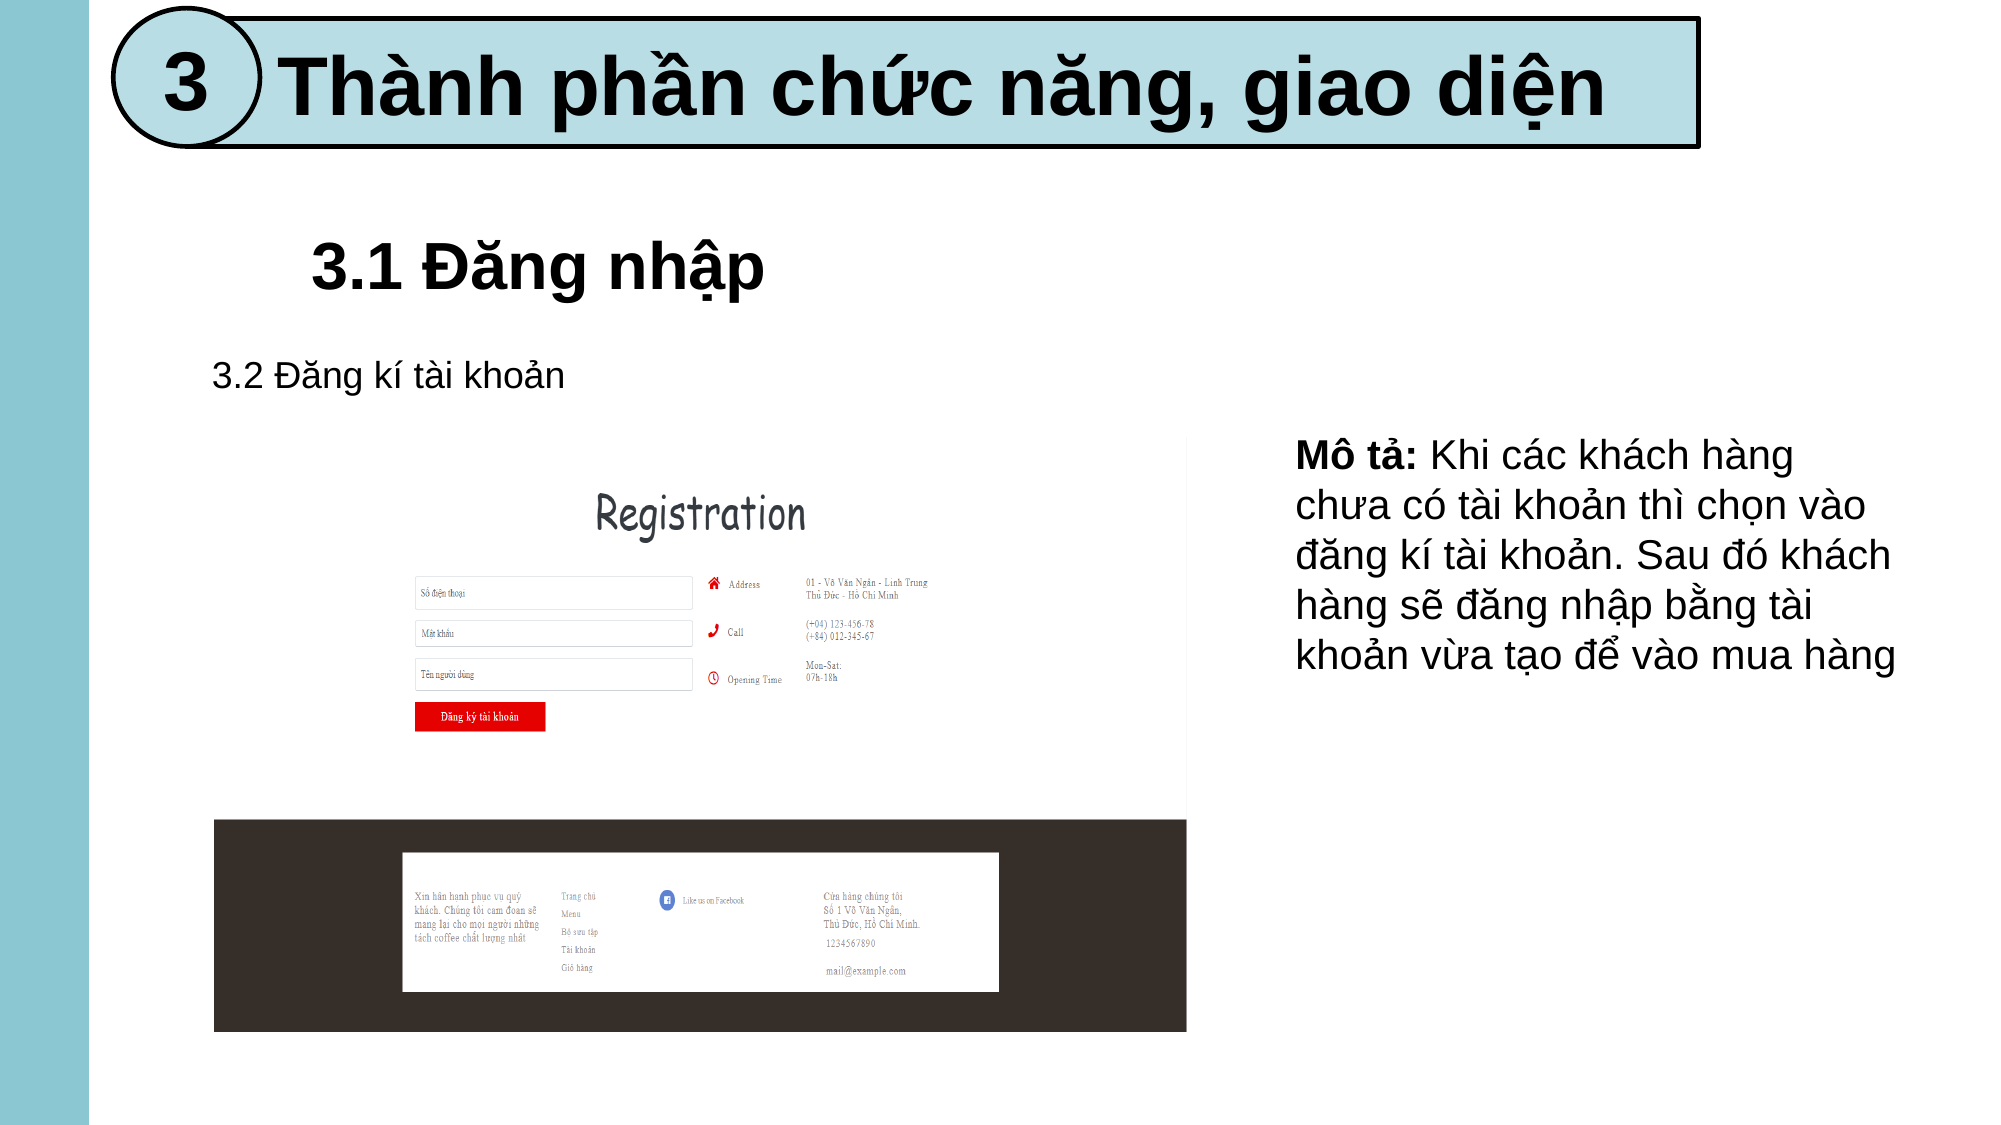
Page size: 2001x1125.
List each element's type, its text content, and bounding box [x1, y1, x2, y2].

picture [214, 437, 1187, 1032]
text_box 3.1 Đăng nhập [89, 215, 1205, 311]
text_box 3.2 Đăng kí tài khoản [197, 344, 592, 404]
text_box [113, 8, 1699, 147]
text_box Mô tả: Khi các khách hàng chưa có tài khoản thì chọn vào đăng kí tài khoản. Sau đó khách hàng sẽ đăng nhập bằng tài khoản vừa tạo để vào mua hàng [1280, 420, 1917, 685]
text_box [0, 0, 89, 1125]
